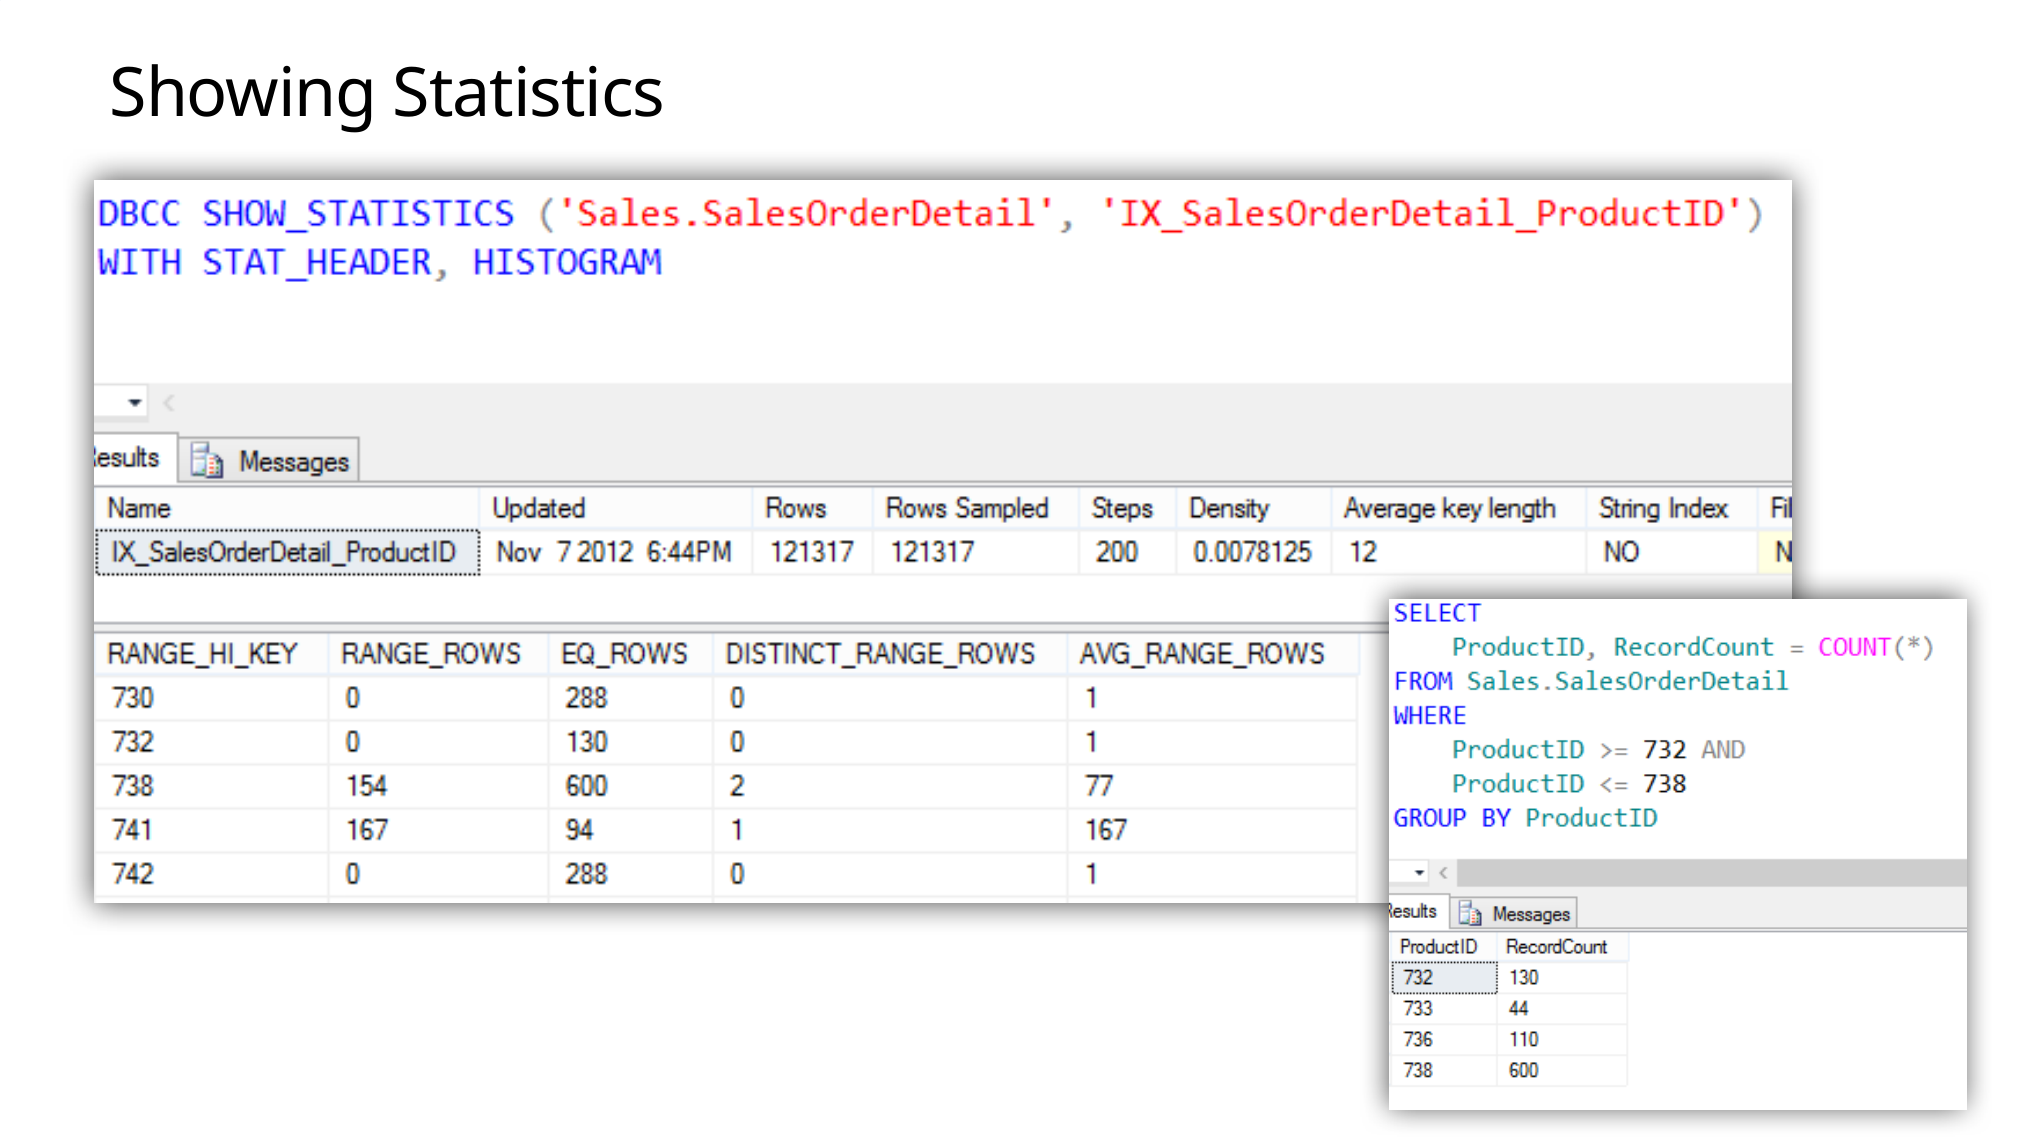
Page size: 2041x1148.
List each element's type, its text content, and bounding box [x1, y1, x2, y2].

picture [94, 180, 1967, 1110]
title Showing Statistics [109, 53, 1931, 131]
